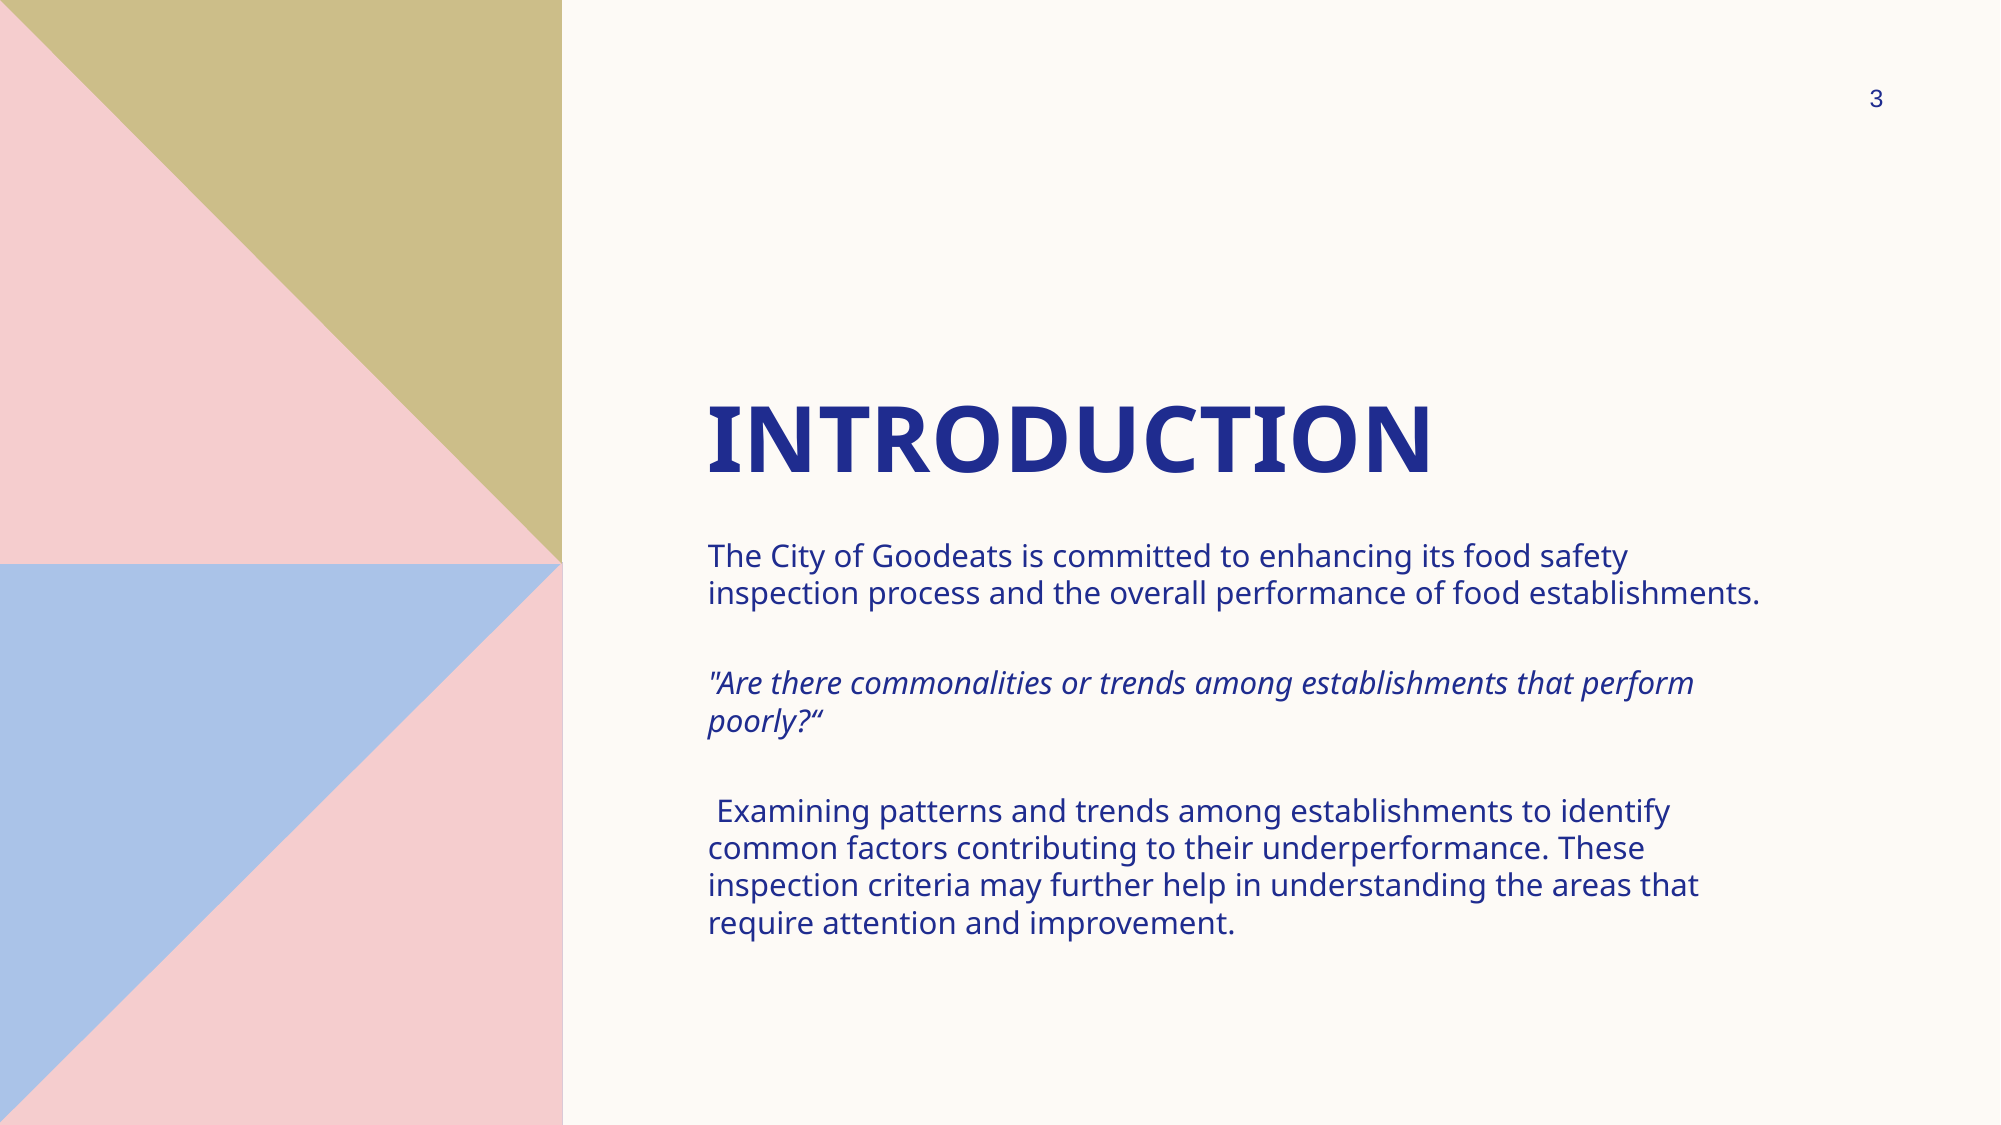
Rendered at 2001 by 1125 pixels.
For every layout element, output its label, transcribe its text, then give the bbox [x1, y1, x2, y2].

list The City of Goodeats is committed to enhancing its food safety inspection process and the overall performance of food establishments. "Are there commonalities or trends among establishments that perform poorly?“ Examining patterns and trends among establishments to identify common factors contributing to their underperformance. These inspection criteria may further help in understanding the areas that require attention and improvement. [693, 528, 1803, 972]
title Introduction [693, 373, 1803, 500]
slide_number 3 [1795, 75, 1958, 120]
